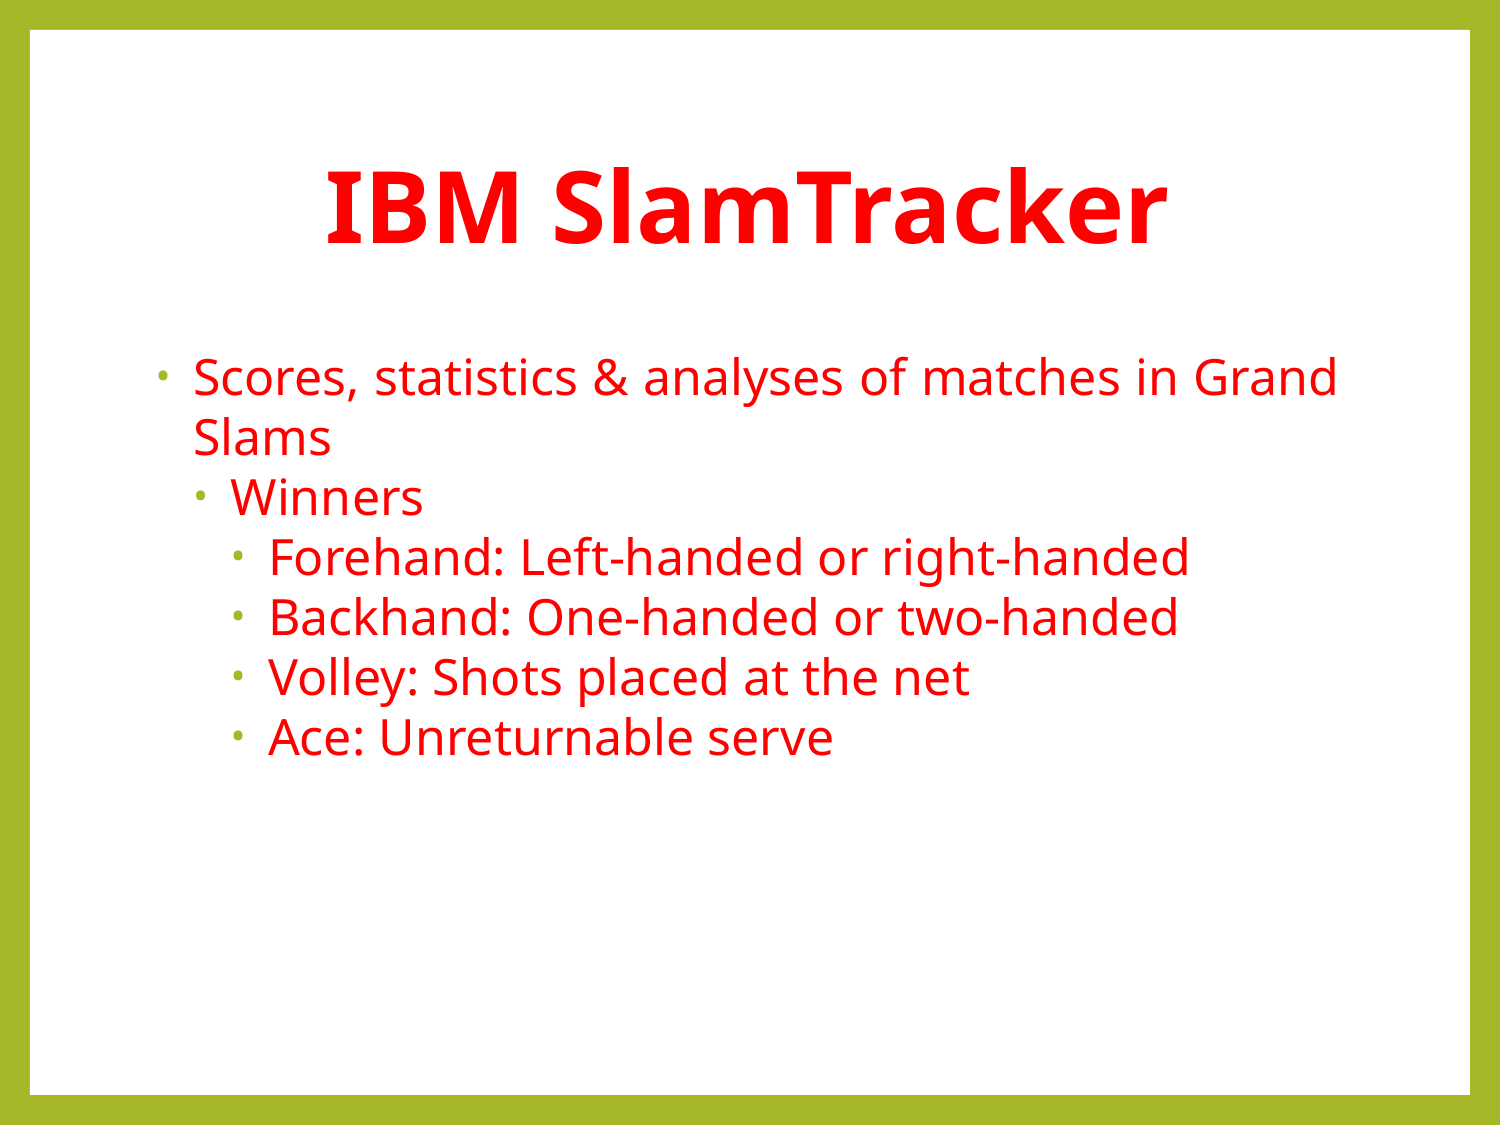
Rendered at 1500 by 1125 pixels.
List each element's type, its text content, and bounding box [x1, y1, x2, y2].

title IBM SlamTracker [140, 99, 1356, 323]
list Scores, statistics & analyses of matches in Grand Slams Winners Forehand: Left-handed or right-handed Backhand: One-handed or two-handed Volley: Shots placed at the net Ace: Unreturnable serve [140, 337, 1356, 1000]
